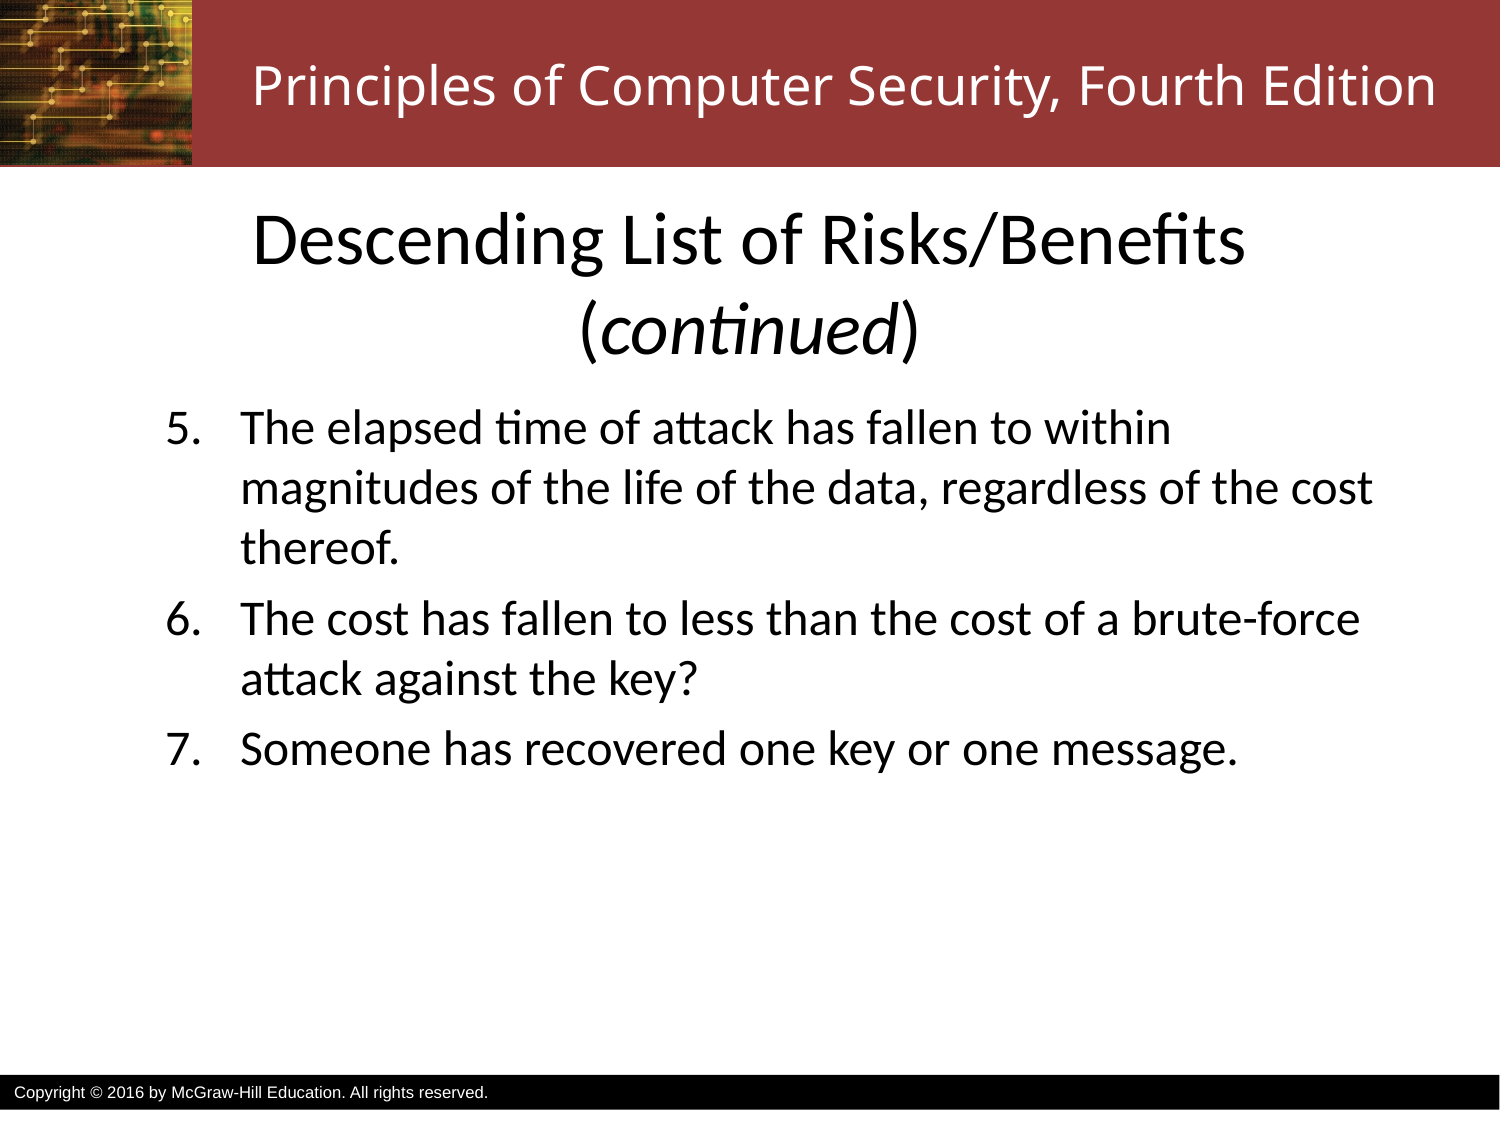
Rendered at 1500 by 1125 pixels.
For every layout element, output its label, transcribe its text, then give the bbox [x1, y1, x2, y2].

list The elapsed time of attack has fallen to within magnitudes of the life of the data, regardless of the cost thereof. The cost has fallen to less than the cost of a brute-force attack against the key? Someone has recovered one key or one message. [75, 387, 1425, 1005]
picture [0, 0, 192, 165]
title Descending List of Risks/Benefits (continued) [75, 181, 1425, 375]
